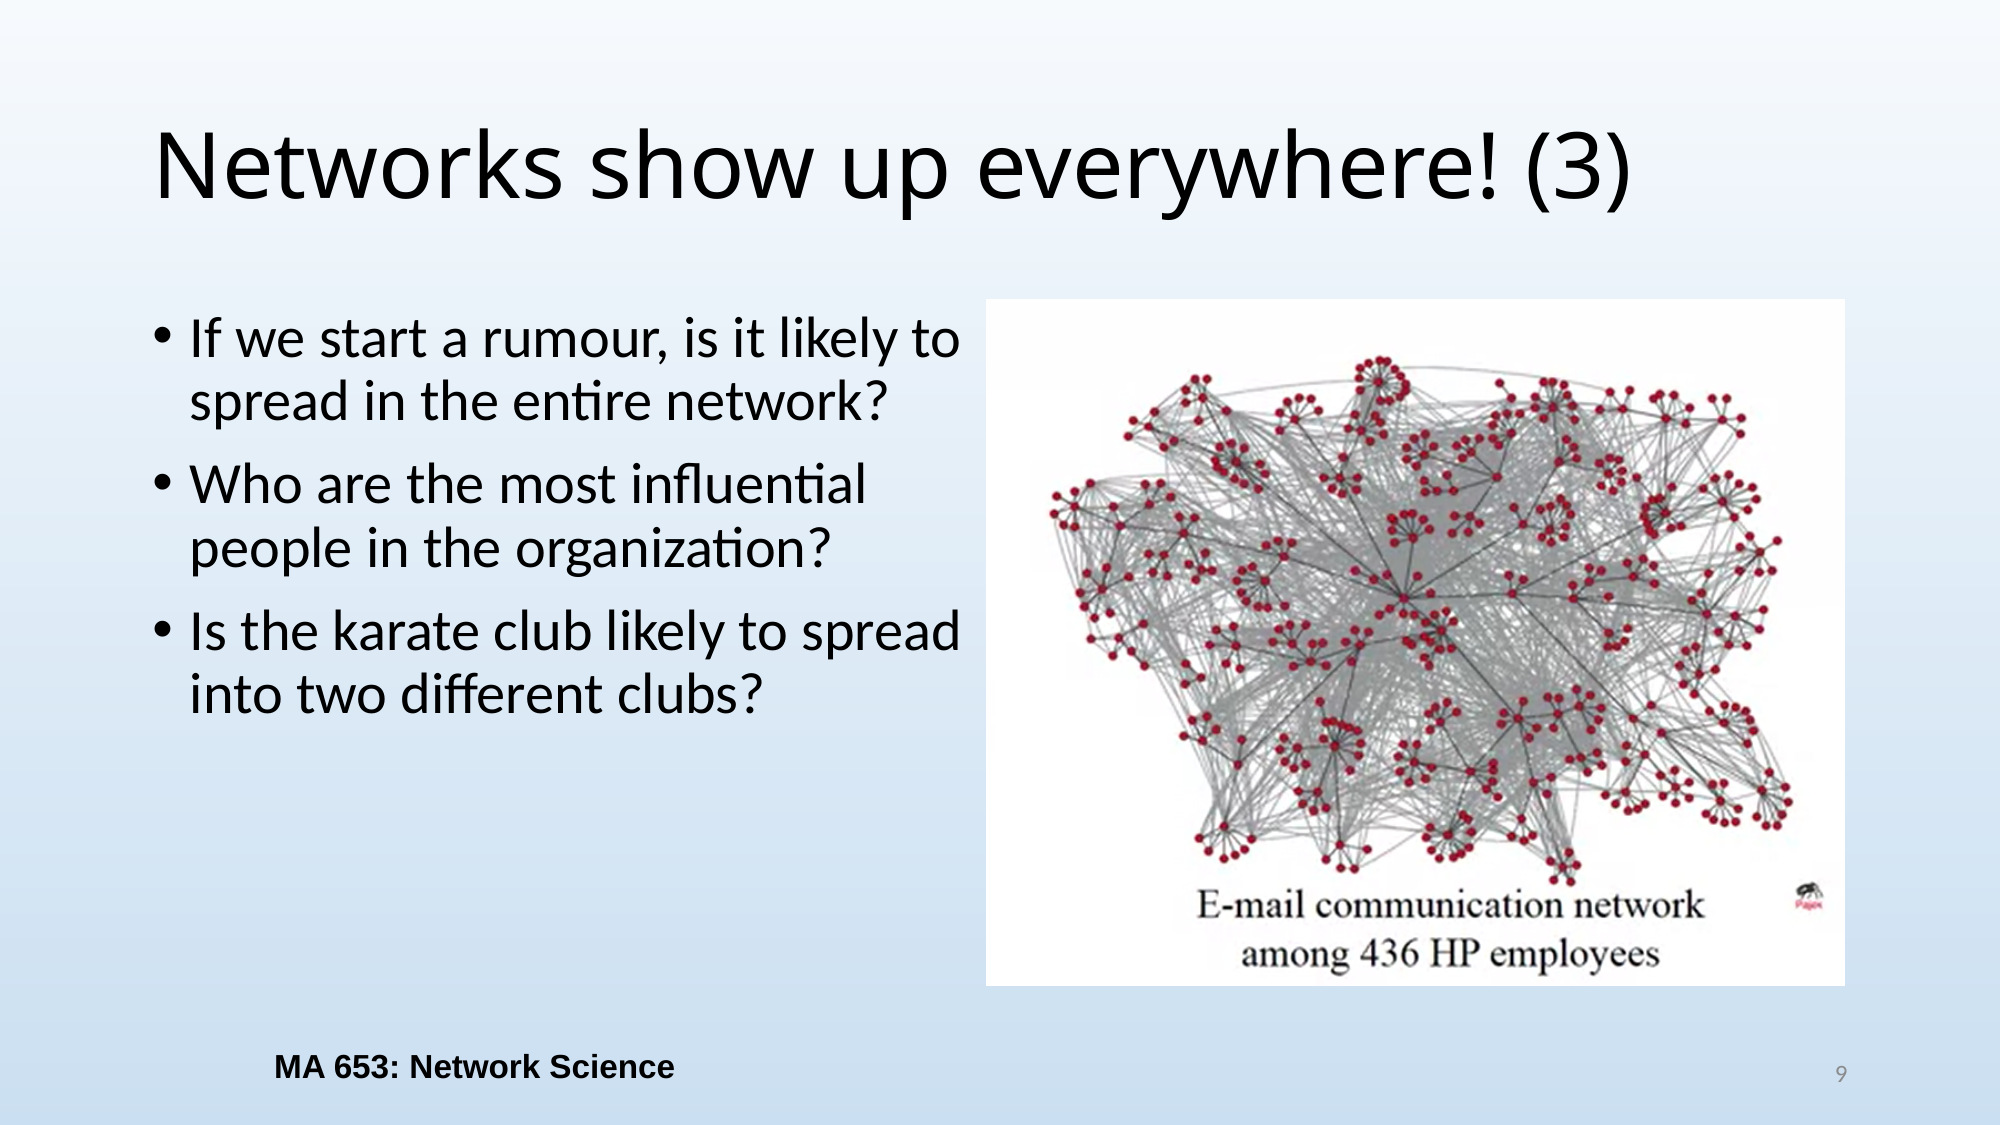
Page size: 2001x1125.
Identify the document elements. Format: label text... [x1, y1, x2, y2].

list If we start a rumour, is it likely to spread in the entire network? Who are the most influential people in the organization? Is the karate club likely to spread into two different clubs? [137, 299, 987, 1014]
footer MA 653: Network Science [137, 1035, 813, 1096]
slide_number 9 [1412, 1042, 1863, 1103]
picture [986, 299, 1845, 986]
title Networks show up everywhere! (3) [137, 59, 1863, 278]
